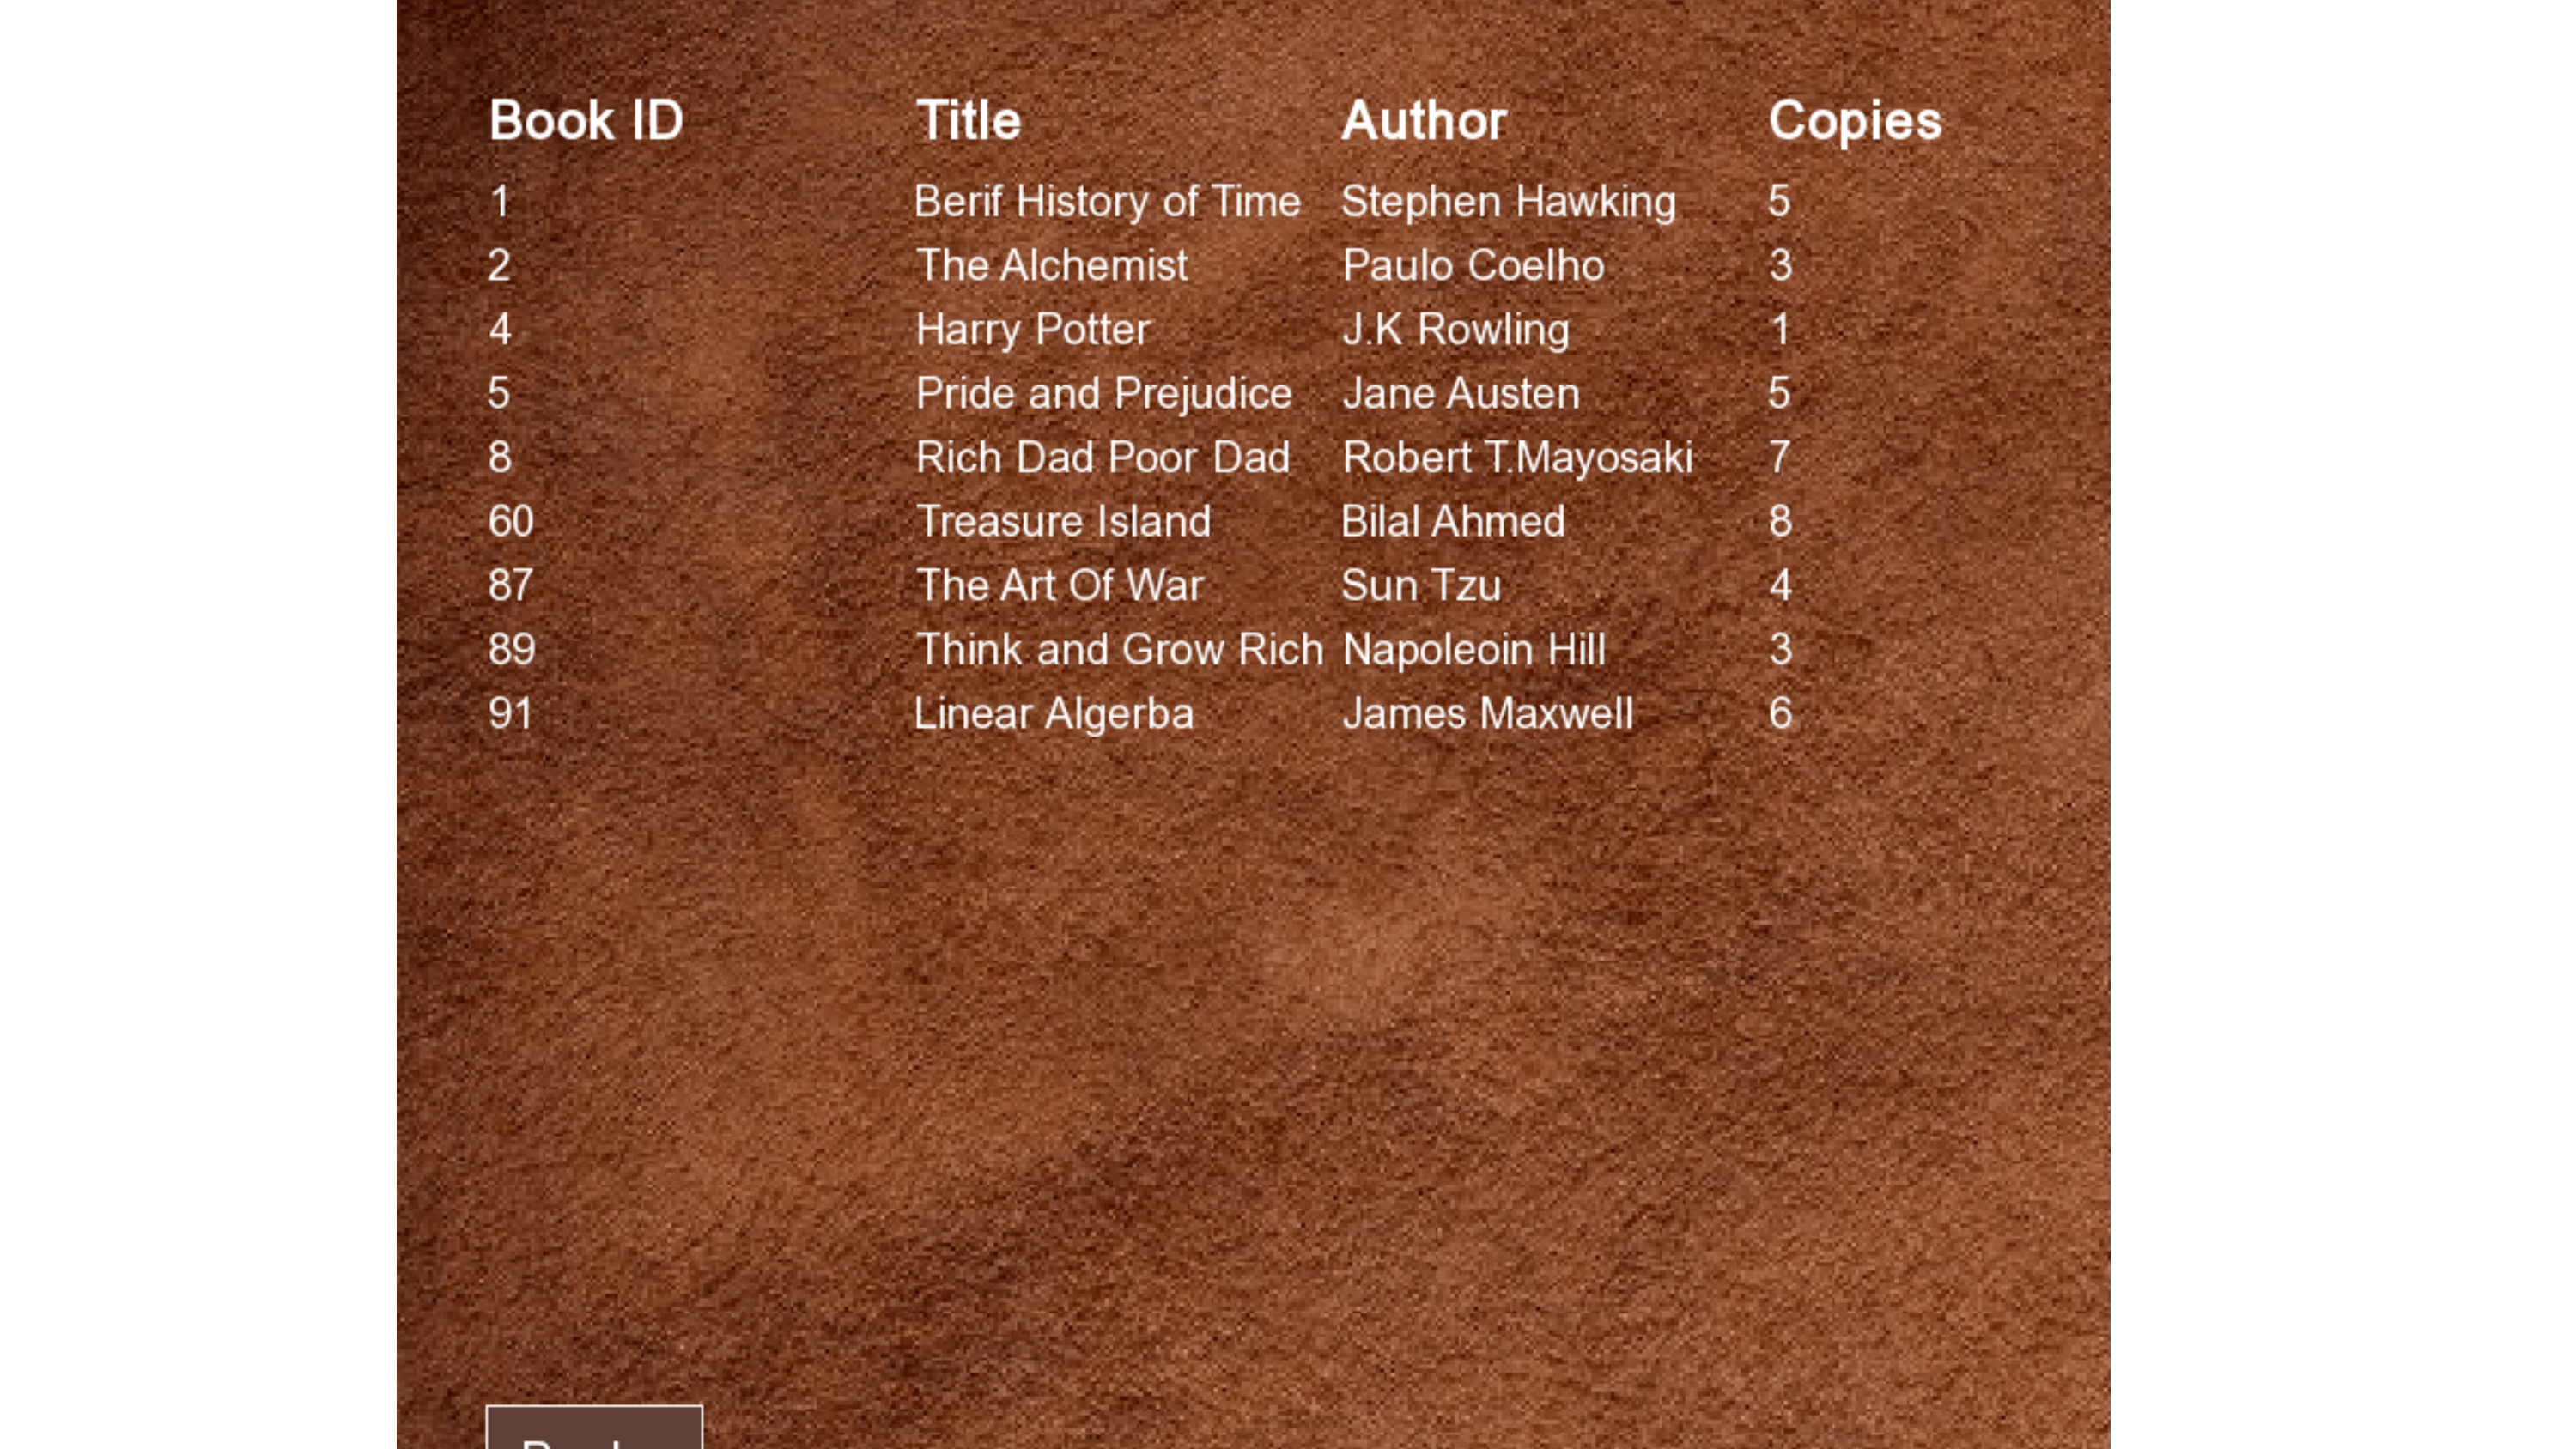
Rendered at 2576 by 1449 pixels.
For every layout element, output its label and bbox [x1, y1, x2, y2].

picture [397, 0, 2111, 1449]
